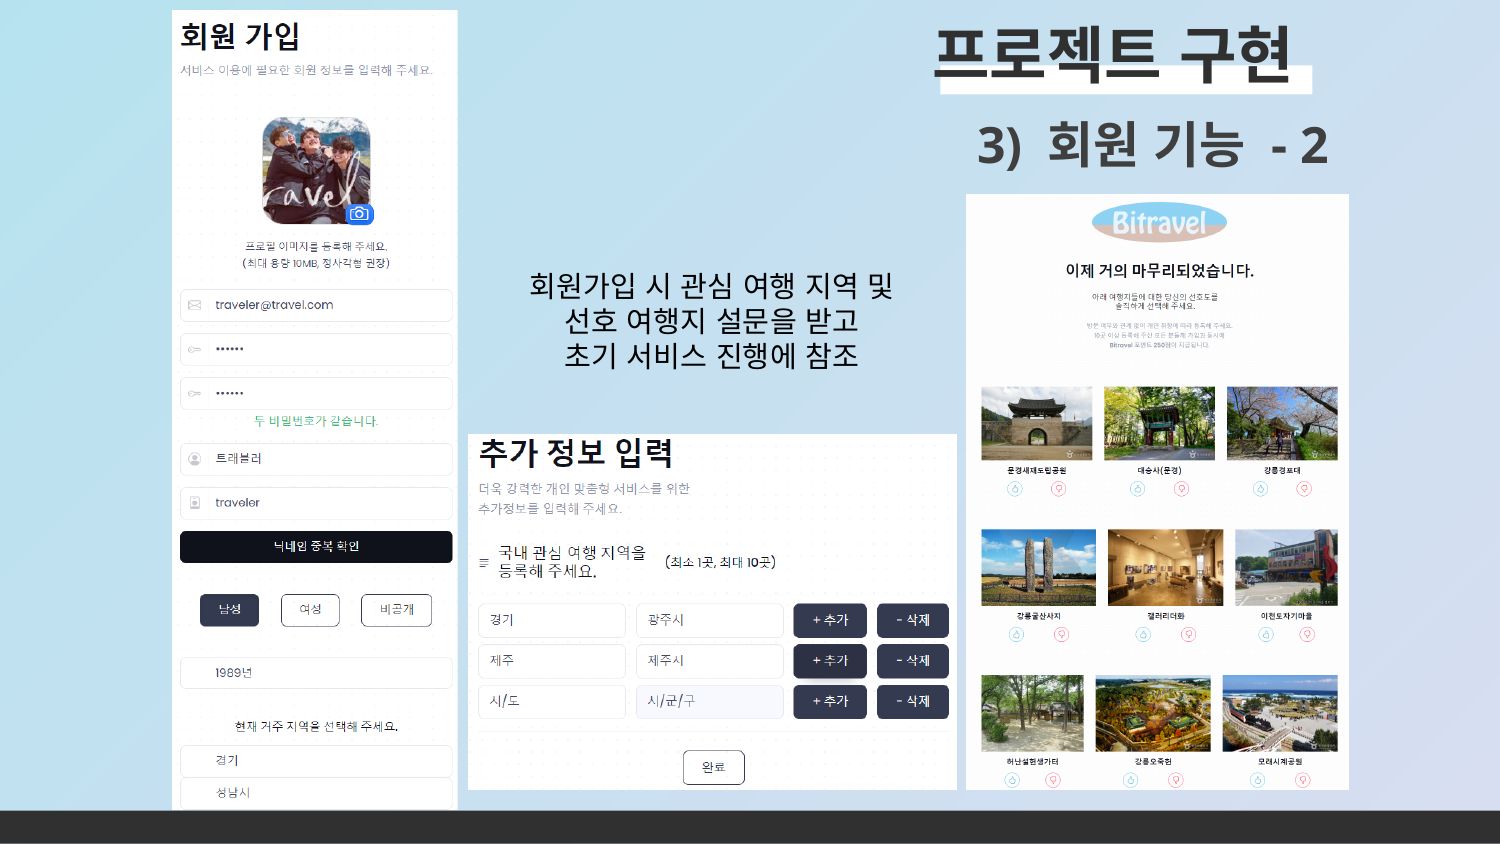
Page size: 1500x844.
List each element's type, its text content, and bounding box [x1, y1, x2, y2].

picture [467, 434, 957, 790]
title 프로젝트 구현 [917, 1, 1430, 118]
picture [966, 194, 1350, 790]
subtitle 3) 회원 기능 - 2 [941, 98, 1377, 170]
text_box 회원가입 시 관심 여행 지역 및 선호 여행지 설문을 받고 초기 서비스 진행에 참조 [505, 253, 920, 389]
picture [171, 10, 458, 810]
